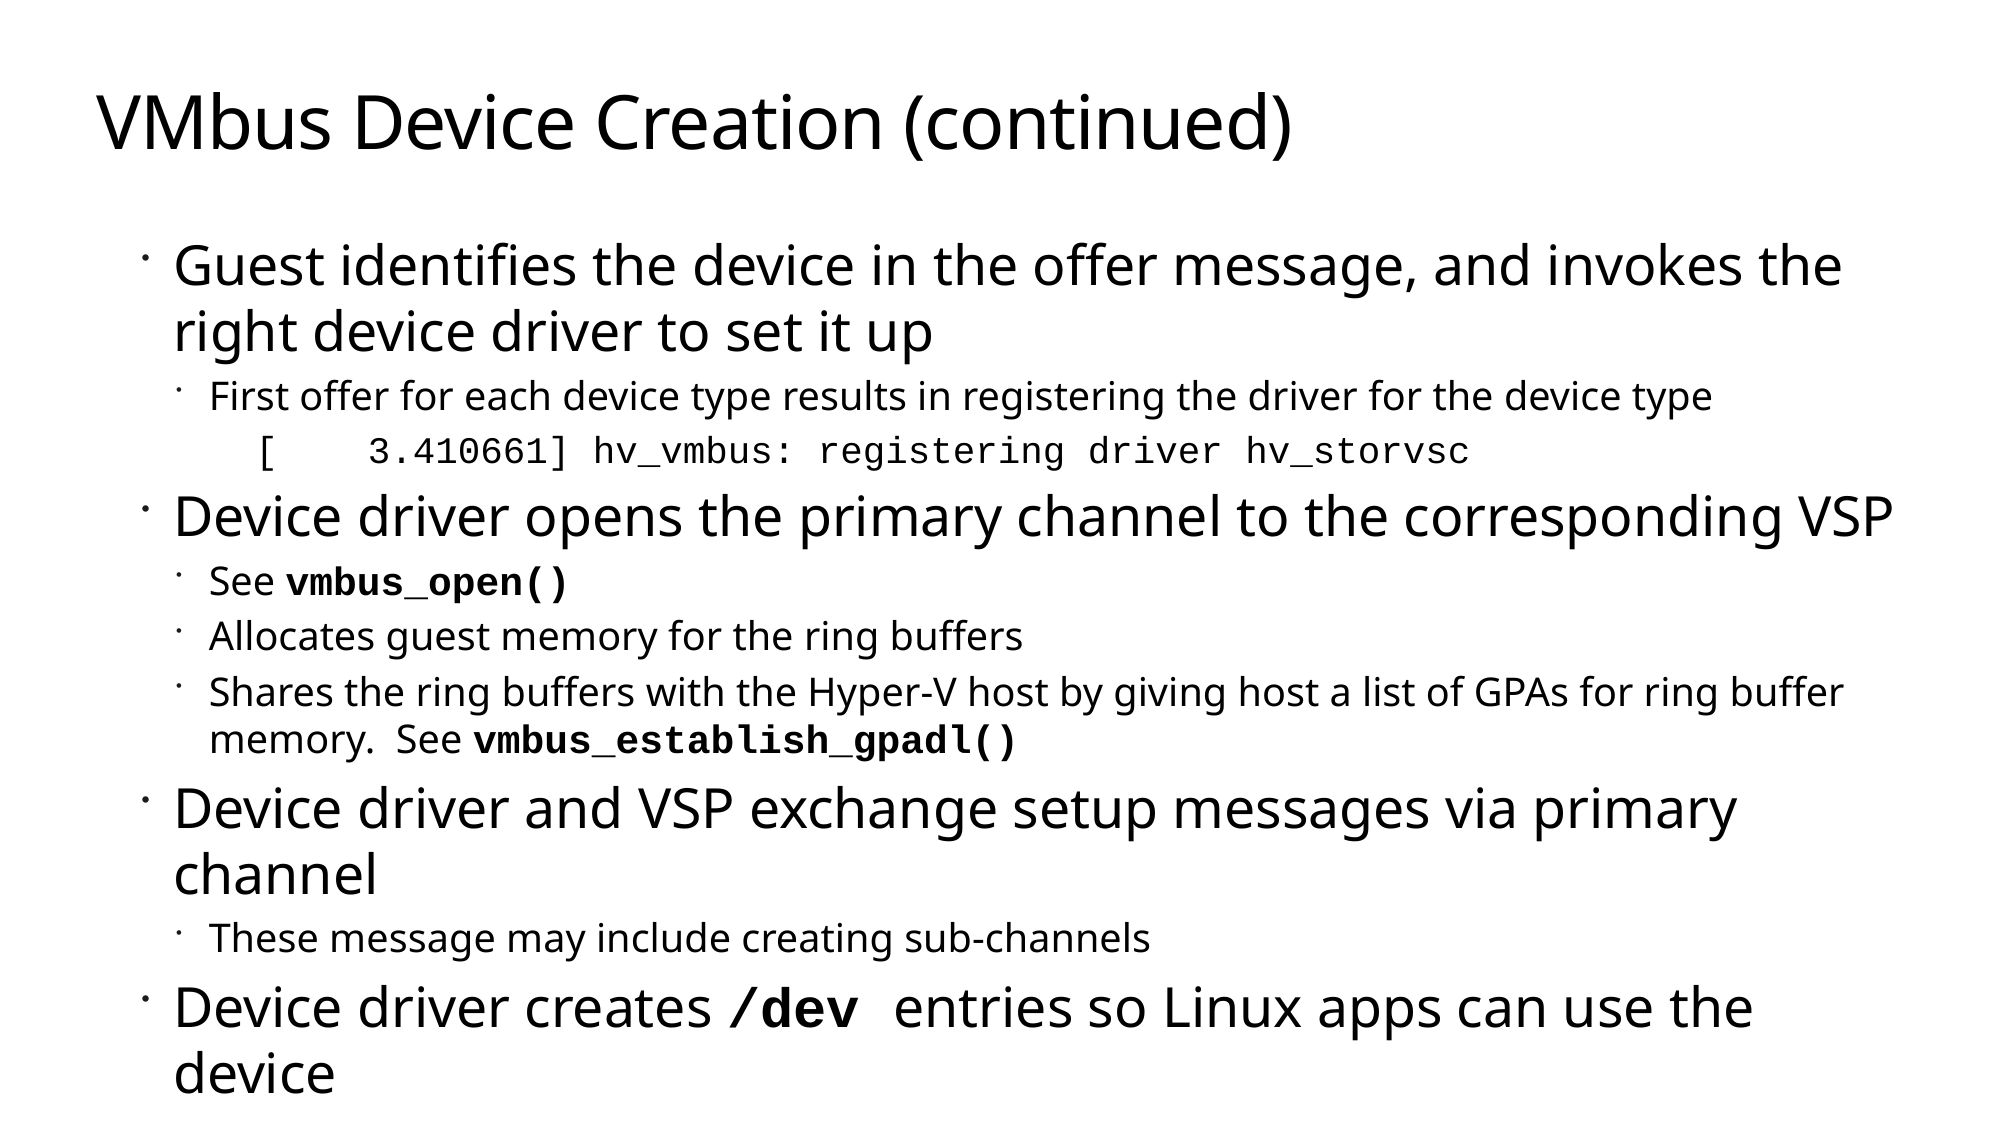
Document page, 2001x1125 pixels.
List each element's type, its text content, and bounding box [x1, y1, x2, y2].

list Guest identifies the device in the offer message, and invokes the right device driver to set it up First offer for each device type results in registering the driver for the device type [ 3.410661] hv_vmbus: registering driver hv_storvsc Device driver opens the primary channel to the corresponding VSP See vmbus_open() Allocates guest memory for the ring buffers Shares the ring buffers with the Hyper-V host by giving host a list of GPAs for ring buffer memory. See vmbus_establish_gpadl() Device driver and VSP exchange setup messages via primary channel These message may include creating sub-channels Device driver creates /dev entries so Linux apps can use the device [137, 230, 1904, 1125]
title VMbus Device Creation (continued) [96, 75, 1904, 166]
